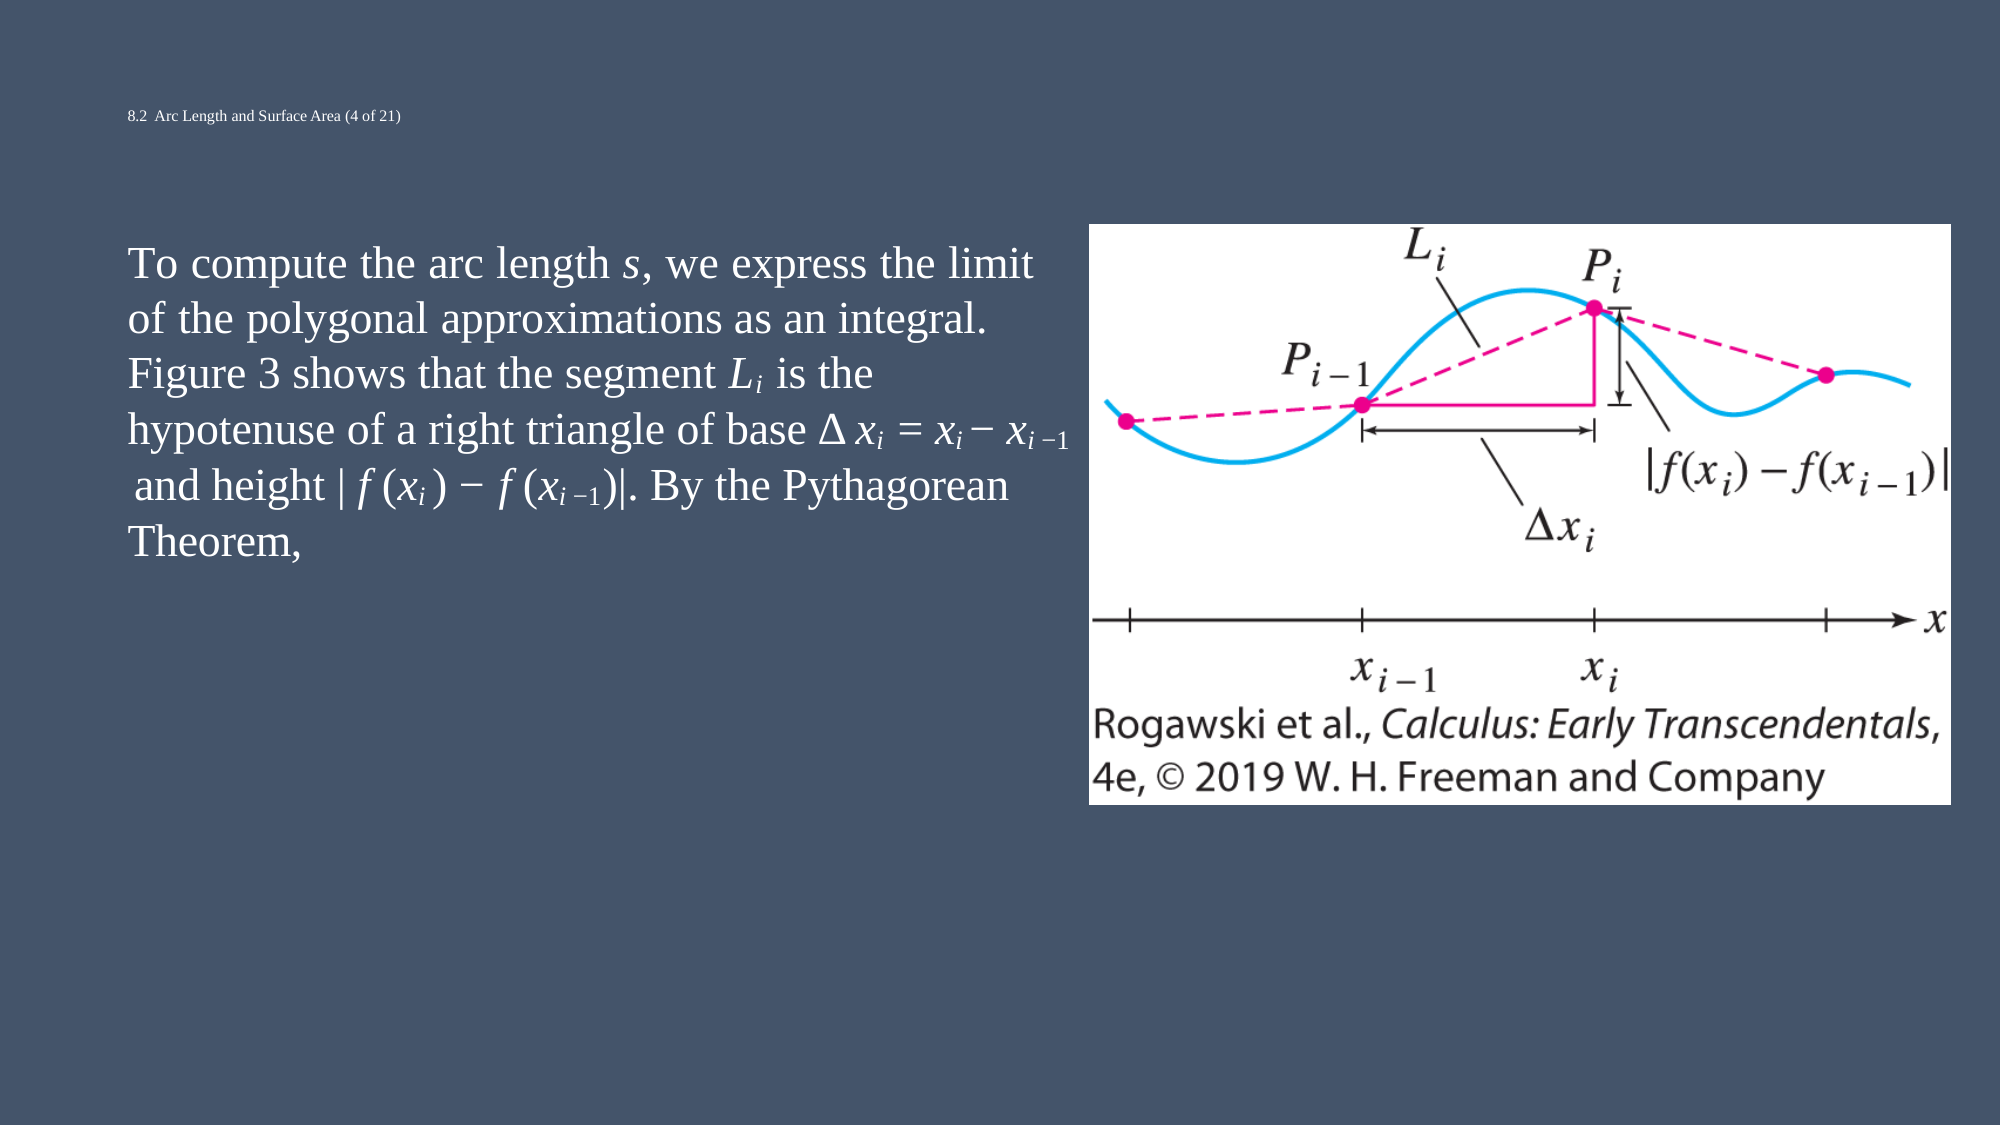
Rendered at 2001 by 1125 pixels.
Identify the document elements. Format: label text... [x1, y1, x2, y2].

picture [1089, 224, 1951, 805]
title 8.2 Arc Length and Surface Area (4 of 21) [112, 99, 1775, 203]
